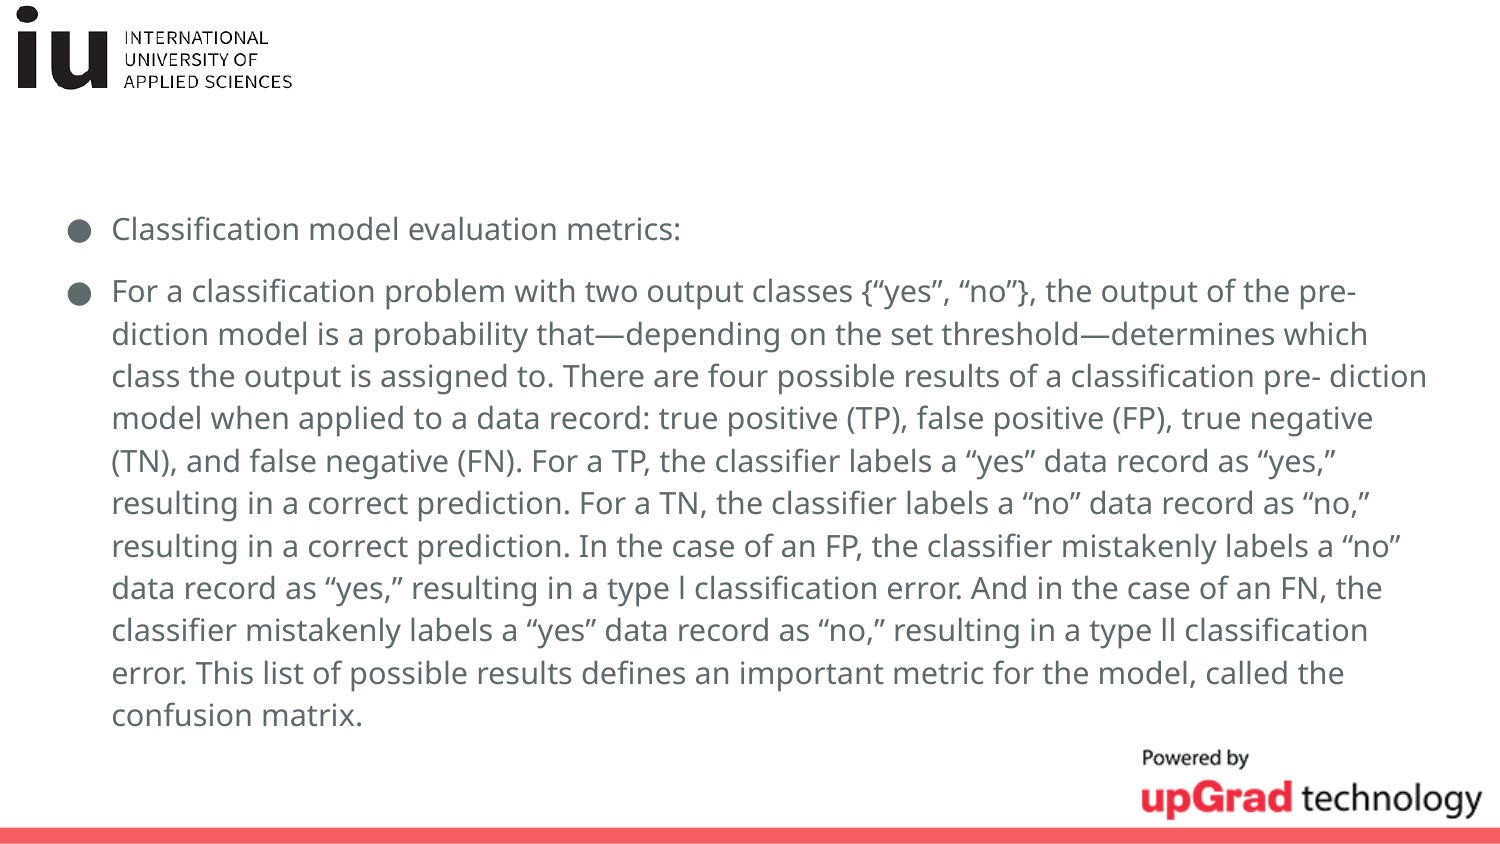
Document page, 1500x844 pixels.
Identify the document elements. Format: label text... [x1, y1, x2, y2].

picture [1124, 718, 1500, 844]
picture [12, 0, 296, 122]
list Classification model evaluation metrics: For a classification problem with two output classes {“yes”, “no”}, the output of the pre- diction model is a probability that—depending on the set threshold—determines which class the output is assigned to. There are four possible results of a classification pre- diction model when applied to a data record: true positive (TP), false positive (FP), true negative (TN), and false negative (FN). For a TP, the classifier labels a “yes” data record as “yes,” resulting in a correct prediction. For a TN, the classifier labels a “no” data record as “no,” resulting in a correct prediction. In the case of an FP, the classifier mistakenly labels a “no” data record as “yes,” resulting in a type l classification error. And in the case of an FN, the classifier mistakenly labels a “yes” data record as “no,” resulting in a type ll classification error. This list of possible results defines an important metric for the model, called the confusion matrix. [51, 189, 1449, 750]
